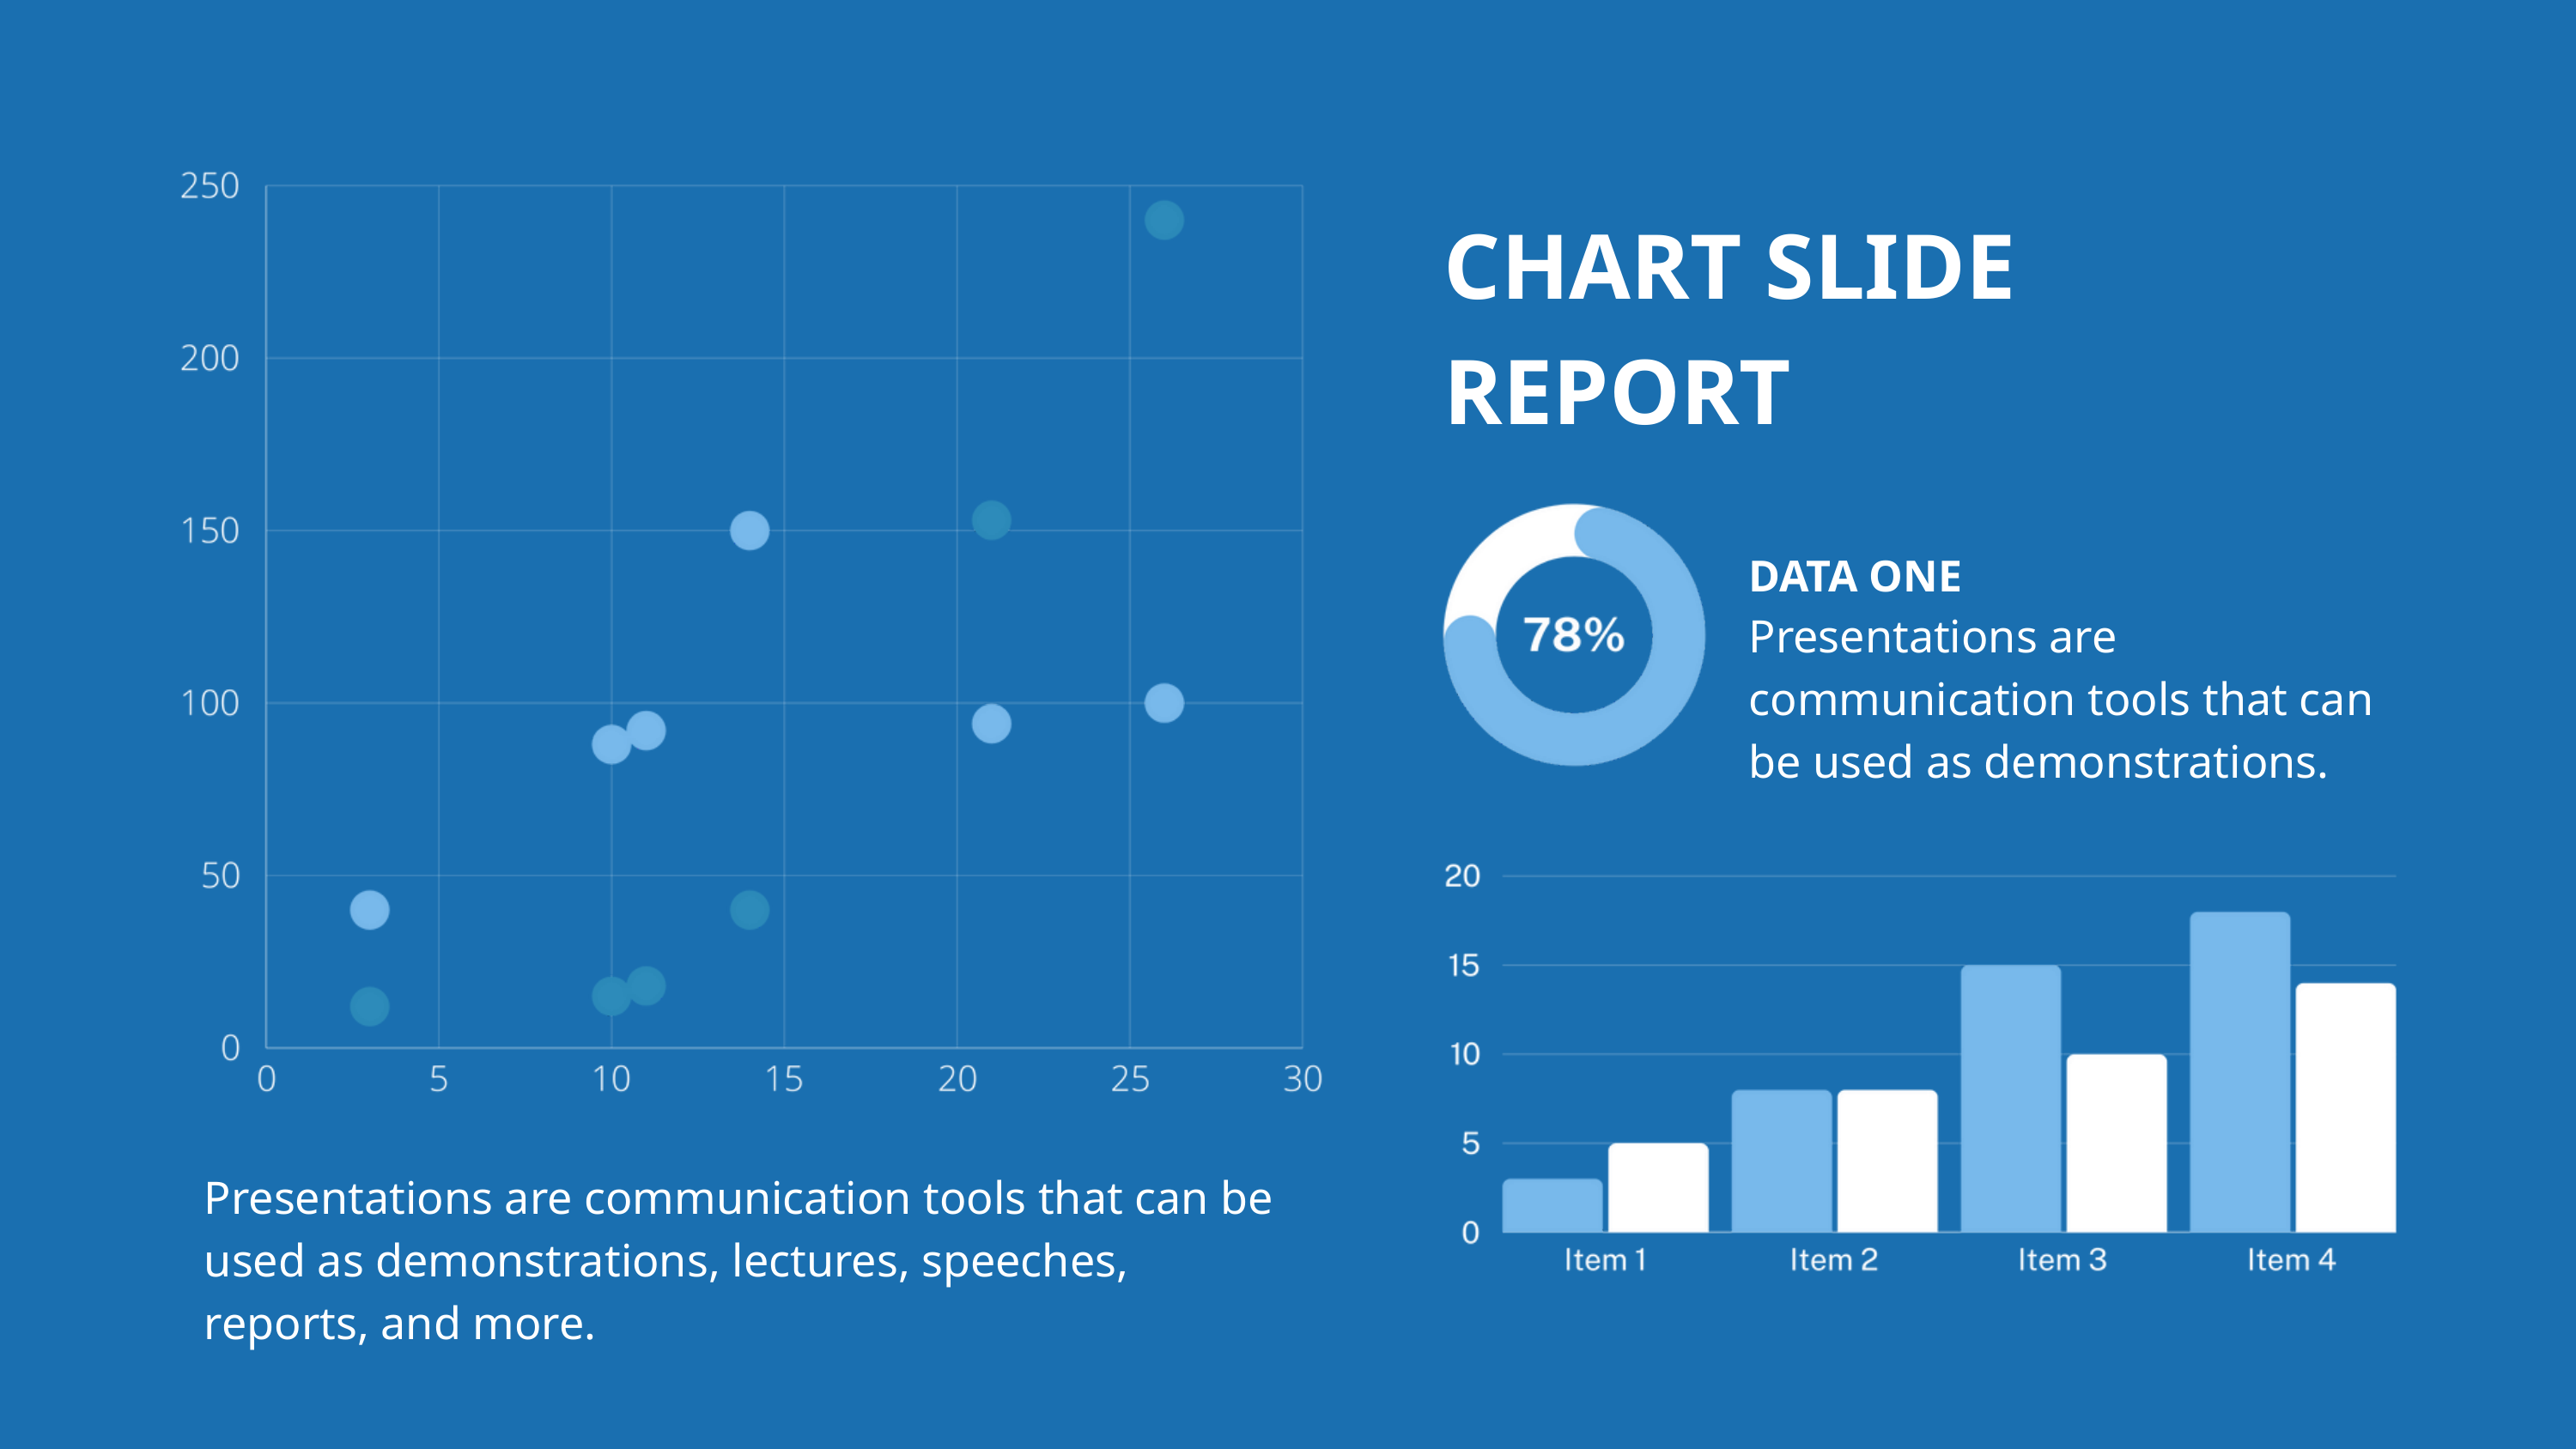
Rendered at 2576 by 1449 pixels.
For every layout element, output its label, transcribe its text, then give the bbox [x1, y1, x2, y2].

text_box CHART SLIDE REPORT [1443, 191, 2245, 442]
text_box DATA ONE [1748, 540, 2073, 601]
text_box Presentations are communication tools that can be used as demonstrations. [1748, 598, 2397, 762]
picture [64, 51, 2492, 1379]
text_box Presentations are communication tools that can be used as demonstrations, lectures, speeches, reports, and more. [204, 1231, 1298, 1349]
